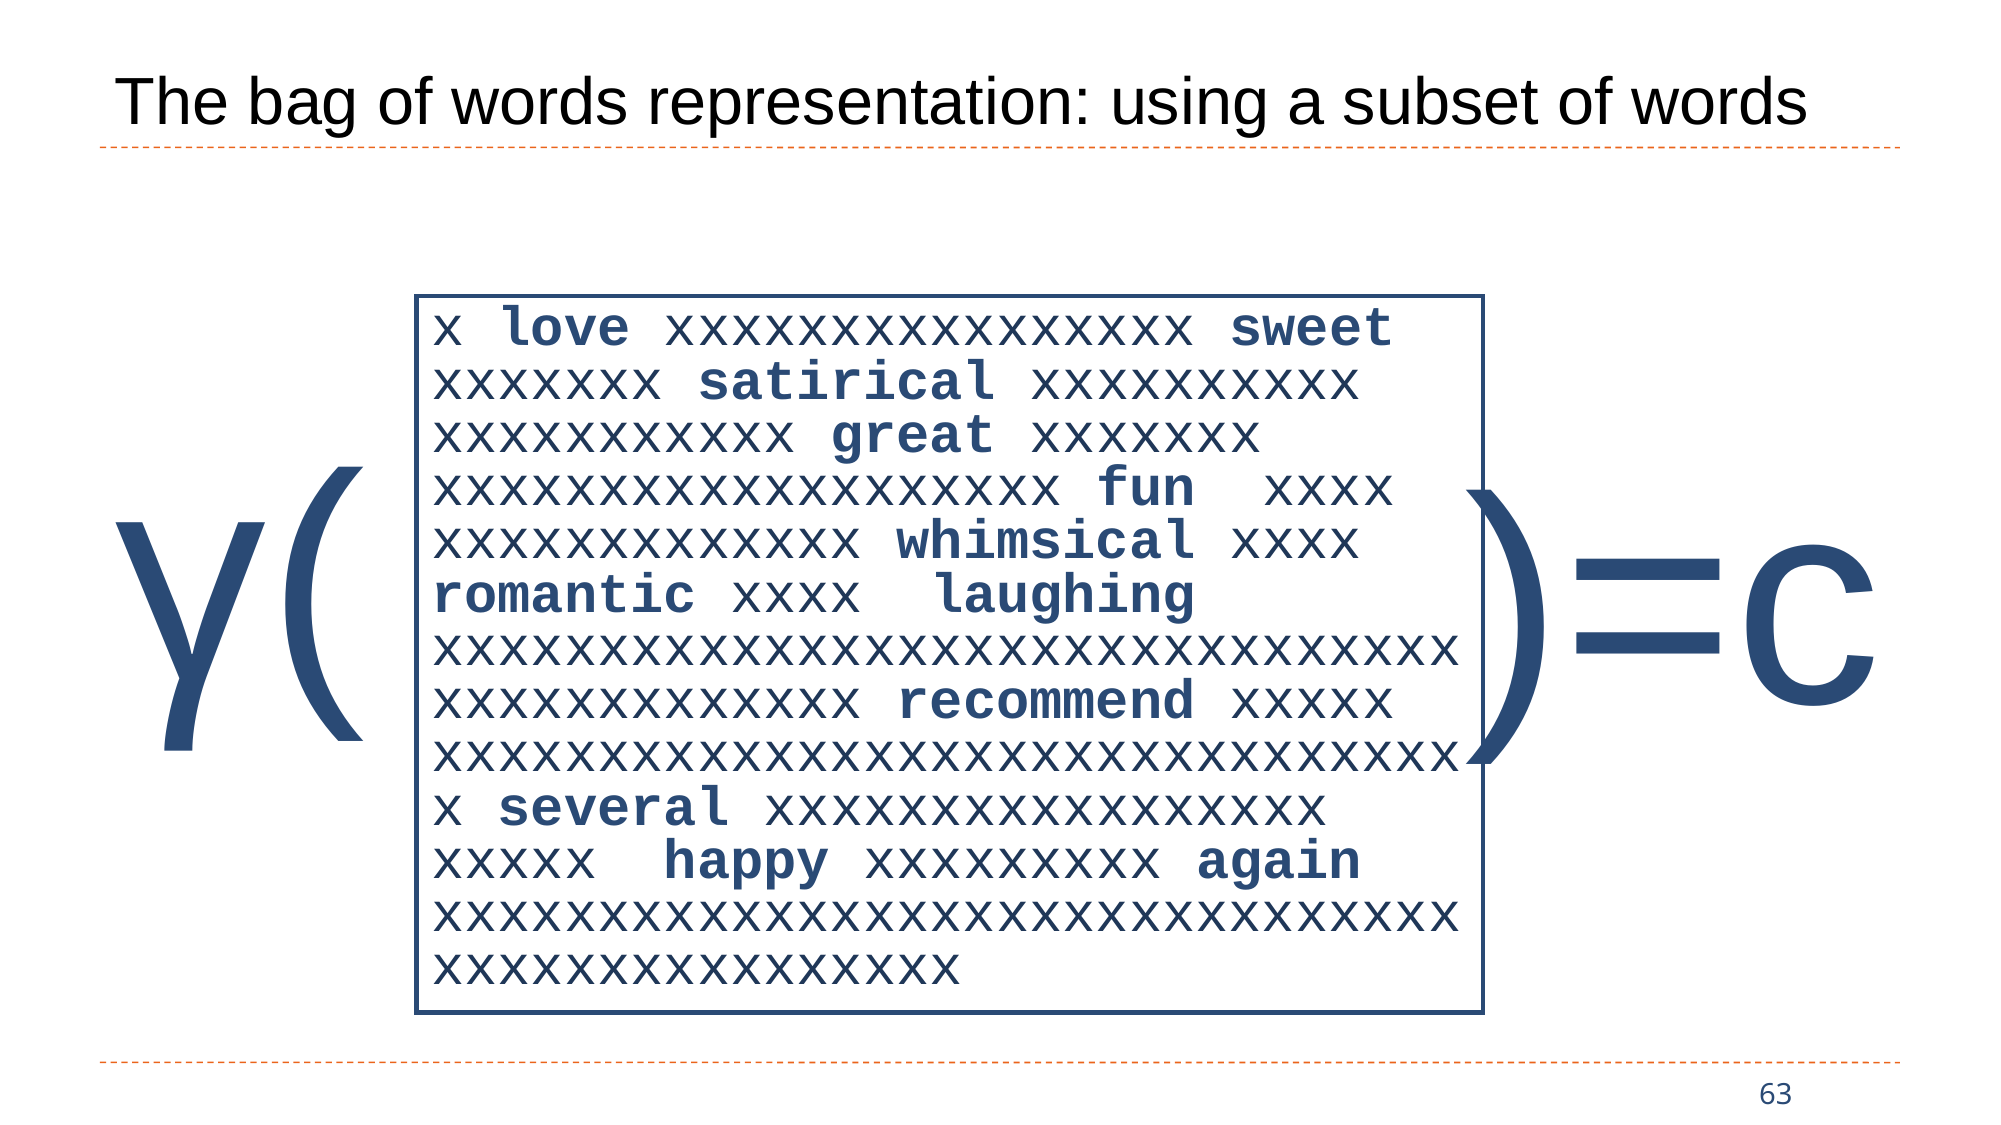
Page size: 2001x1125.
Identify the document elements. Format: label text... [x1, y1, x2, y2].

text_box )=c [1450, 402, 1897, 771]
title The bag of words representation: using a subset of words [99, 24, 1900, 146]
text_box x love xxxxxxxxxxxxxxxx sweet xxxxxxx satirical xxxxxxxxxx xxxxxxxxxxx great xxxxxxx xxxxxxxxxxxxxxxxxxx fun xxxx xxxxxxxxxxxxx whimsical xxxx romantic xxxx laughing xxxxxxxxxxxxxxxxxxxxxxxxxxxxxxxxxxxxxxxxxxxx recommend xxxxx xxxxxxxxxxxxxxxxxxxxxxxxxxxxxxxx several xxxxxxxxxxxxxxxxx xxxxx happy xxxxxxxxx again xxxxxxxxxxxxxxxxxxxxxxxxxxxxxxxxxxxxxxxxxxxxxxx [416, 295, 1483, 1013]
text_box γ( [99, 379, 400, 748]
